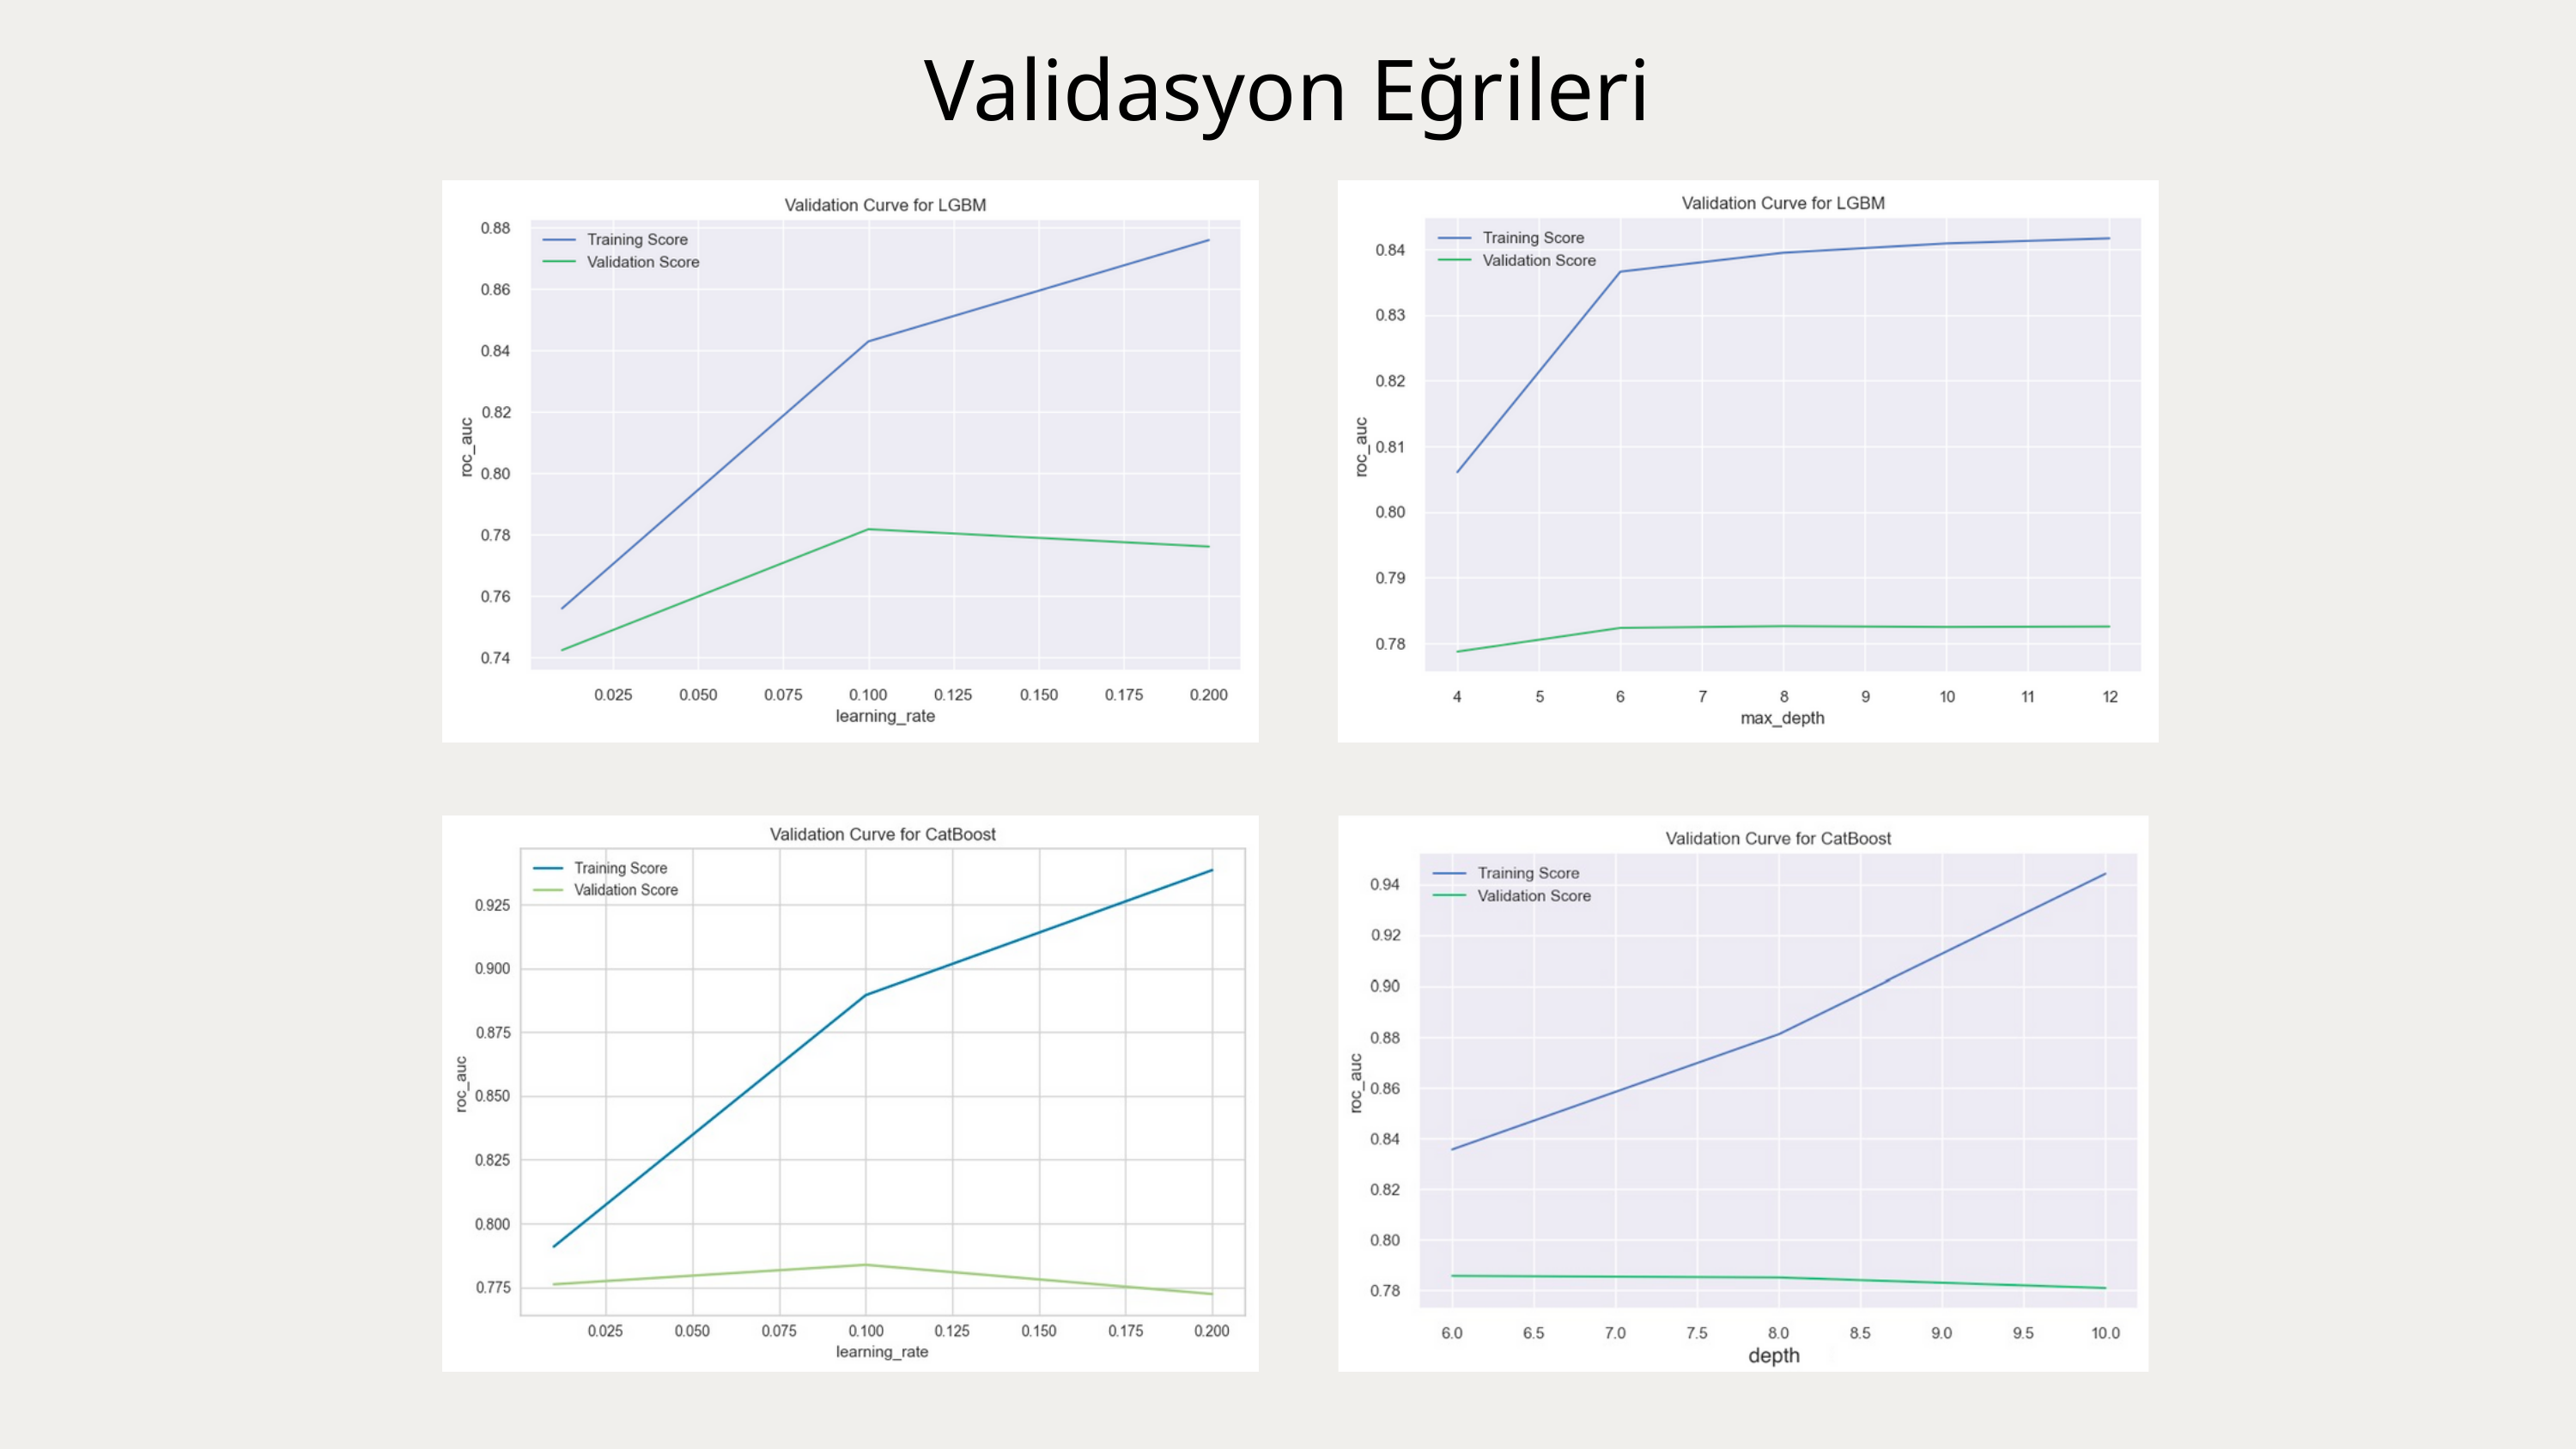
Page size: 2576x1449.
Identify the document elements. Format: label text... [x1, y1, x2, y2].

picture [442, 815, 1260, 1372]
picture [1338, 815, 2149, 1372]
picture [442, 180, 1260, 743]
text_box Validasyon Eğrileri [924, 20, 1652, 138]
picture [1338, 180, 2159, 743]
